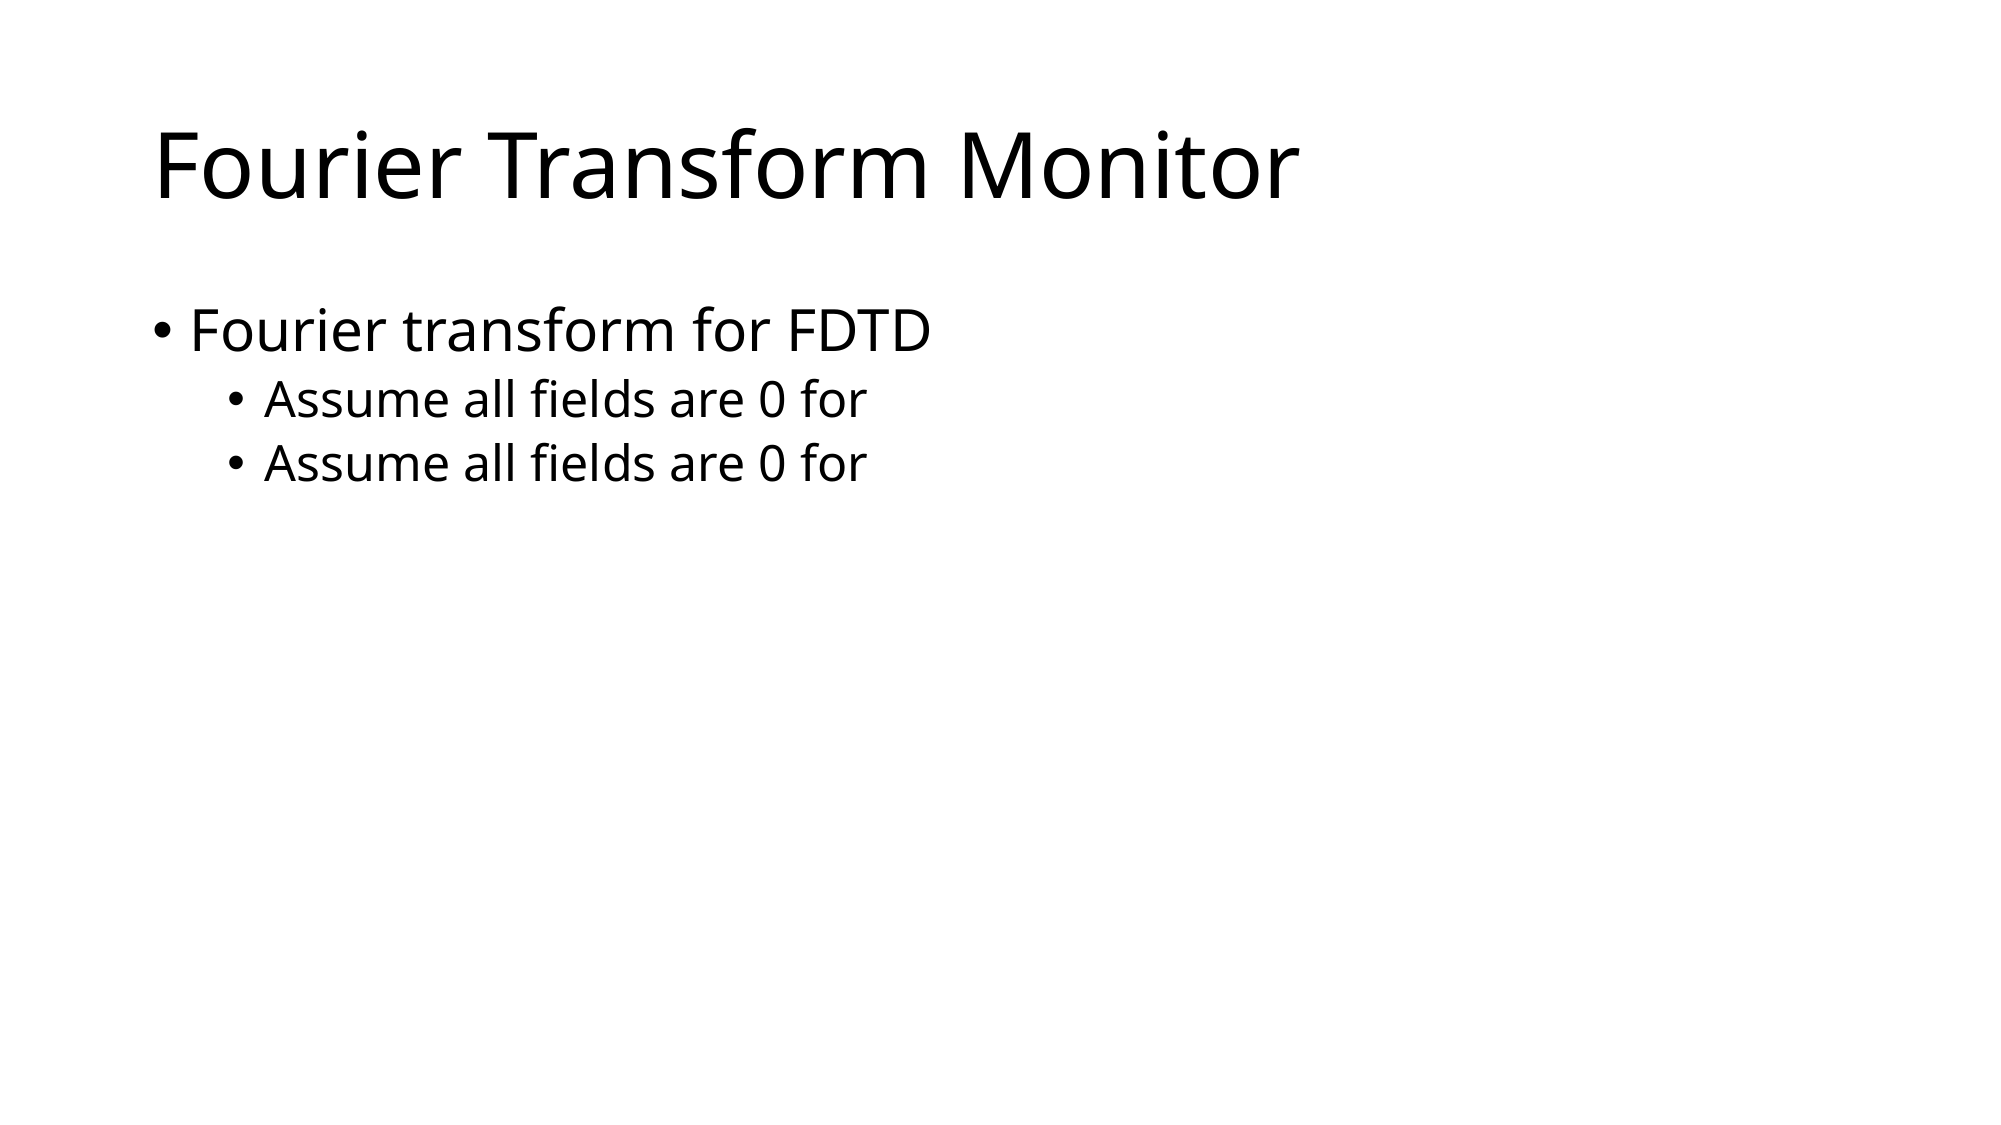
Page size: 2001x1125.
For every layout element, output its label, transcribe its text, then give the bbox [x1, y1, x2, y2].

title Fourier Transform Monitor [137, 59, 1863, 278]
